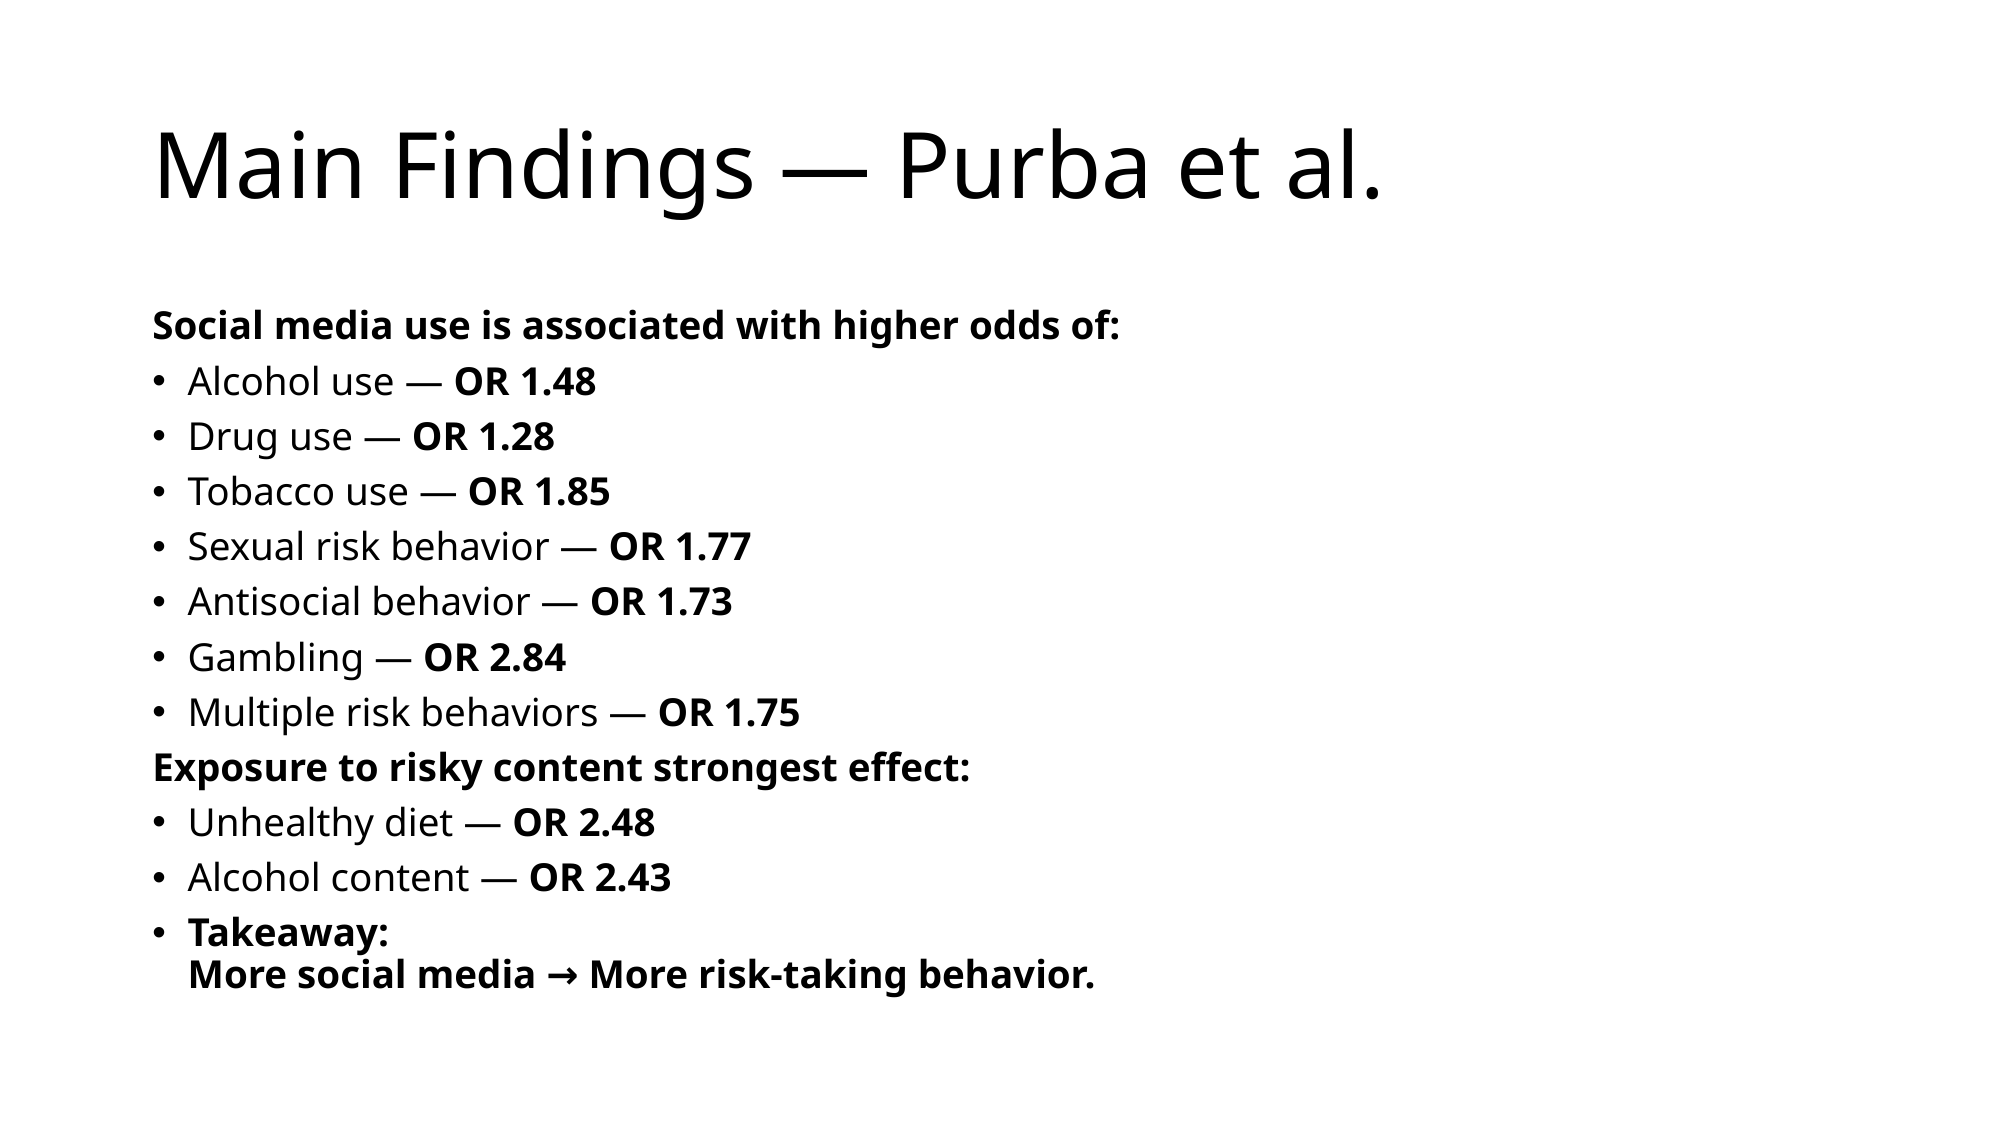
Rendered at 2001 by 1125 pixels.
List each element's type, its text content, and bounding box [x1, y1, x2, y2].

title Main Findings — Purba et al. [137, 59, 1863, 278]
list Social media use is associated with higher odds of: Alcohol use — OR 1.48 Drug use — OR 1.28 Tobacco use — OR 1.85 Sexual risk behavior — OR 1.77 Antisocial behavior — OR 1.73 Gambling — OR 2.84 Multiple risk behaviors — OR 1.75 Exposure to risky content strongest effect: Unhealthy diet — OR 2.48 Alcohol content — OR 2.43 Takeaway: More social media → More risk-taking behavior. [137, 299, 1863, 1014]
